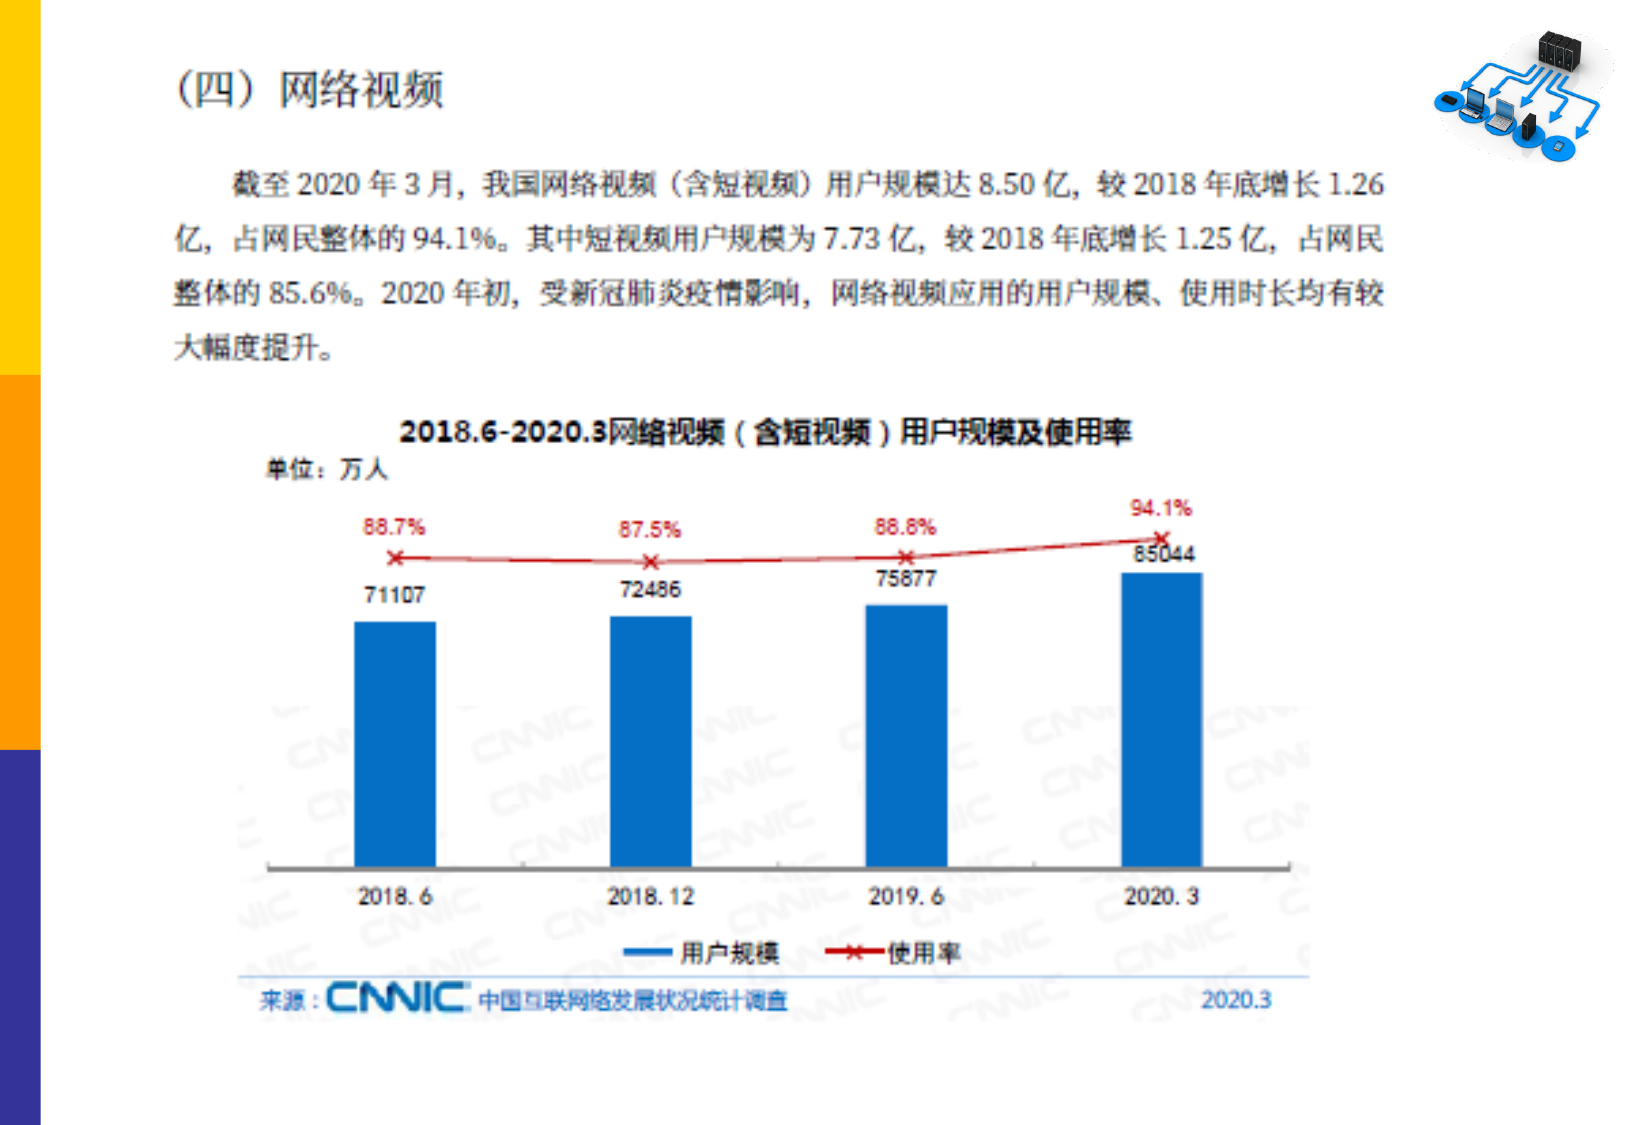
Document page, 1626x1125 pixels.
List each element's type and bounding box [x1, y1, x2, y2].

picture [162, 54, 1392, 1028]
picture [1431, 30, 1616, 165]
